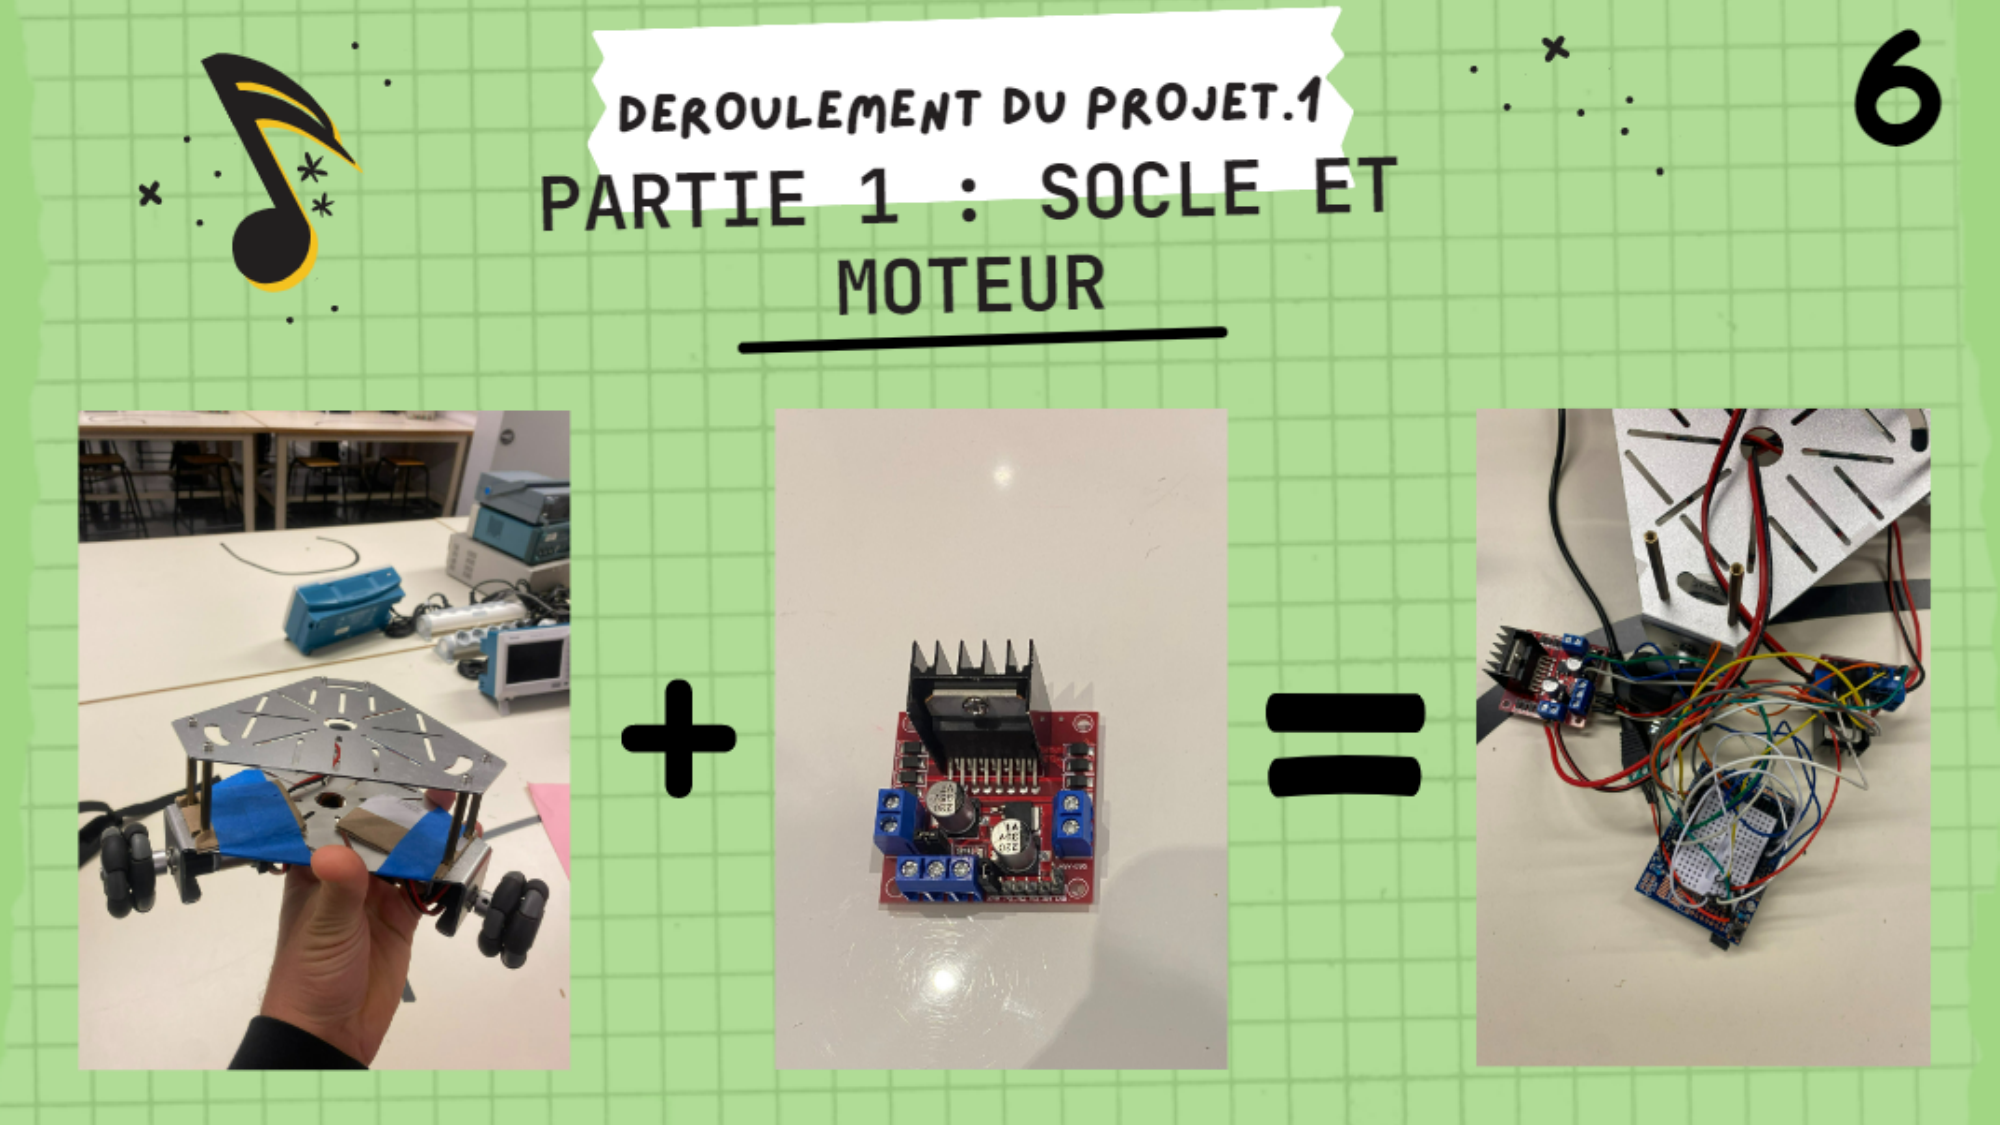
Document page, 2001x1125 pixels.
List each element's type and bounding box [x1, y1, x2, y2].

list [0, 0, 2000, 1125]
